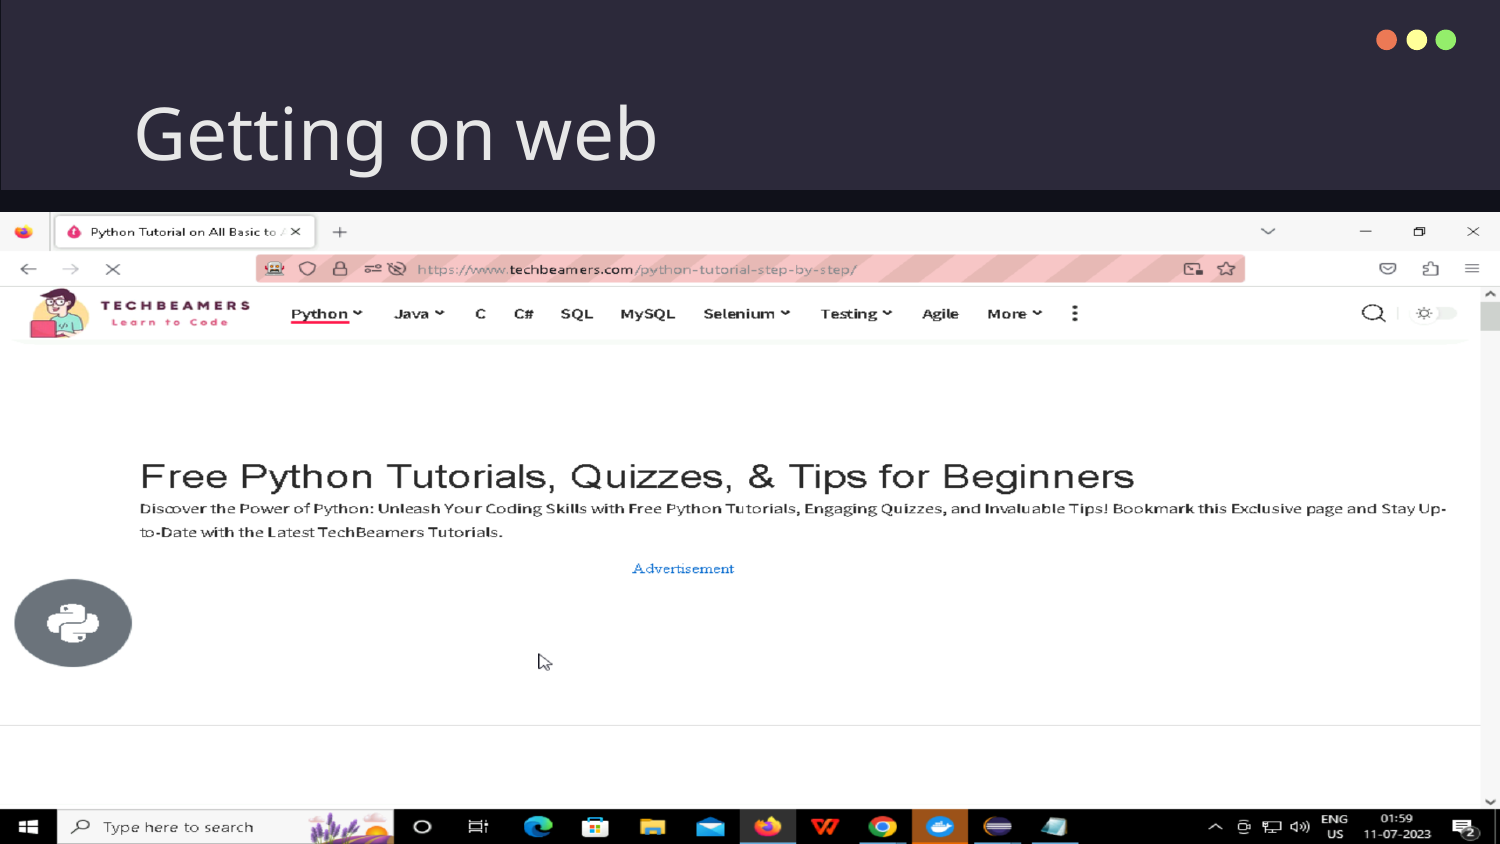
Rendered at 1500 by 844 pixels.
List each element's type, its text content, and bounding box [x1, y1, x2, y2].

title Getting on web [118, 72, 1382, 167]
picture [0, 212, 1500, 844]
